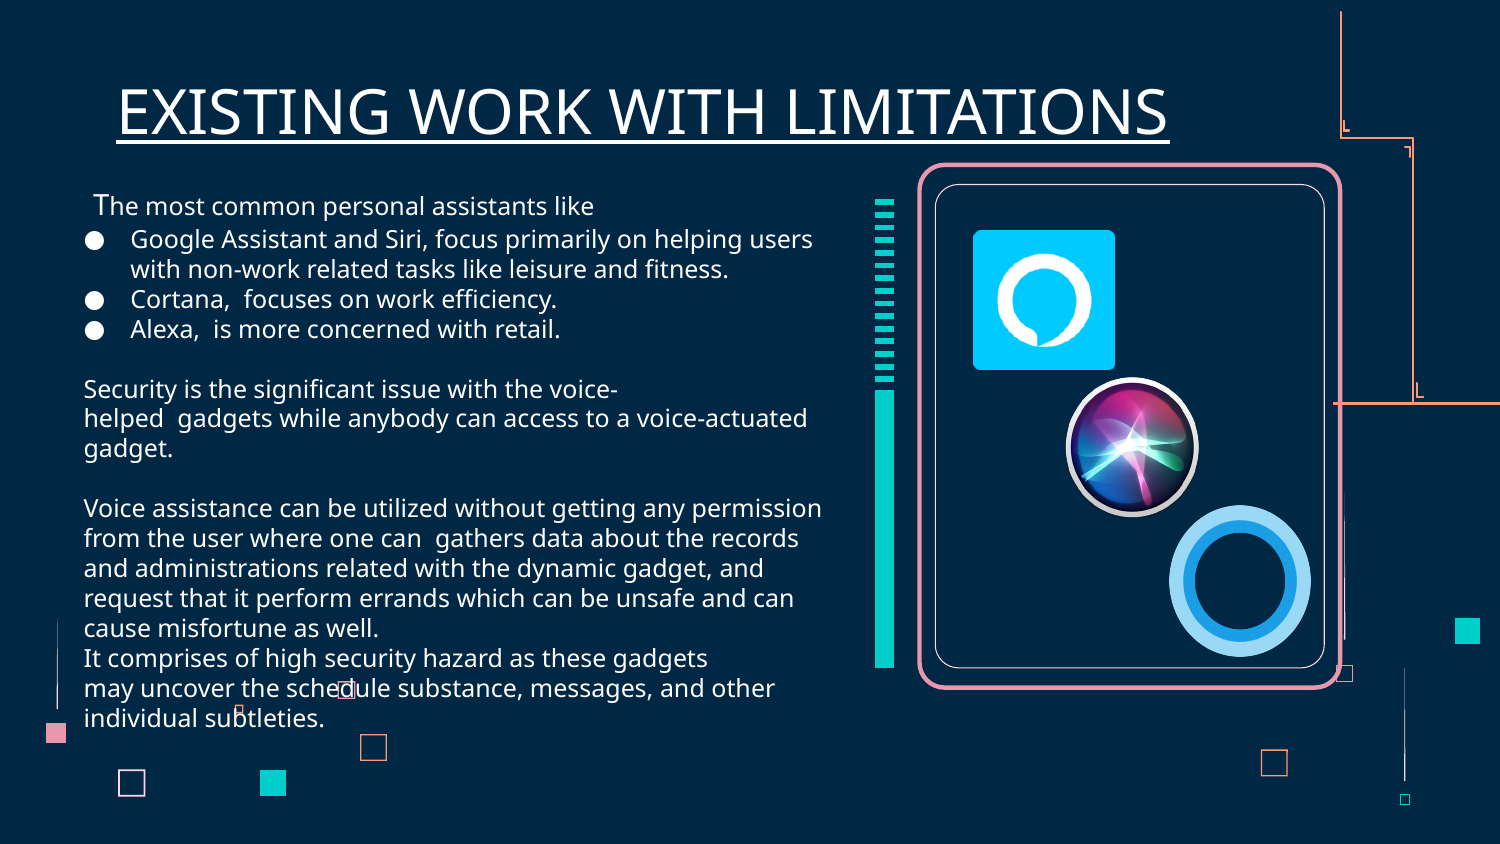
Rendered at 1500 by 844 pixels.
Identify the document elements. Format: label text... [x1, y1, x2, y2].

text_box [874, 162, 1343, 691]
list The most common personal assistants like Google Assistant and Siri, focus primarily on helping users with non-work related tasks like leisure and fitness. Cortana, focuses on work efficiency. Alexa, is more concerned with retail. Security is the significant issue with the voice-helped gadgets while anybody can access to a voice-actuated gadget. Voice assistance can be utilized without getting any permission from the user where one can gathers data about the records and administrations related with the dynamic gadget, and request that it perform errands which can be unsafe and can cause misfortune as well. It comprises of high security hazard as these gadgets may uncover the schedule substance, messages, and other individual subtleties. [68, 163, 844, 778]
title EXISTING WORK WITH LIMITATIONS [101, 44, 1190, 163]
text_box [1333, 11, 1500, 405]
picture [1055, 367, 1311, 657]
picture [998, 254, 1091, 346]
